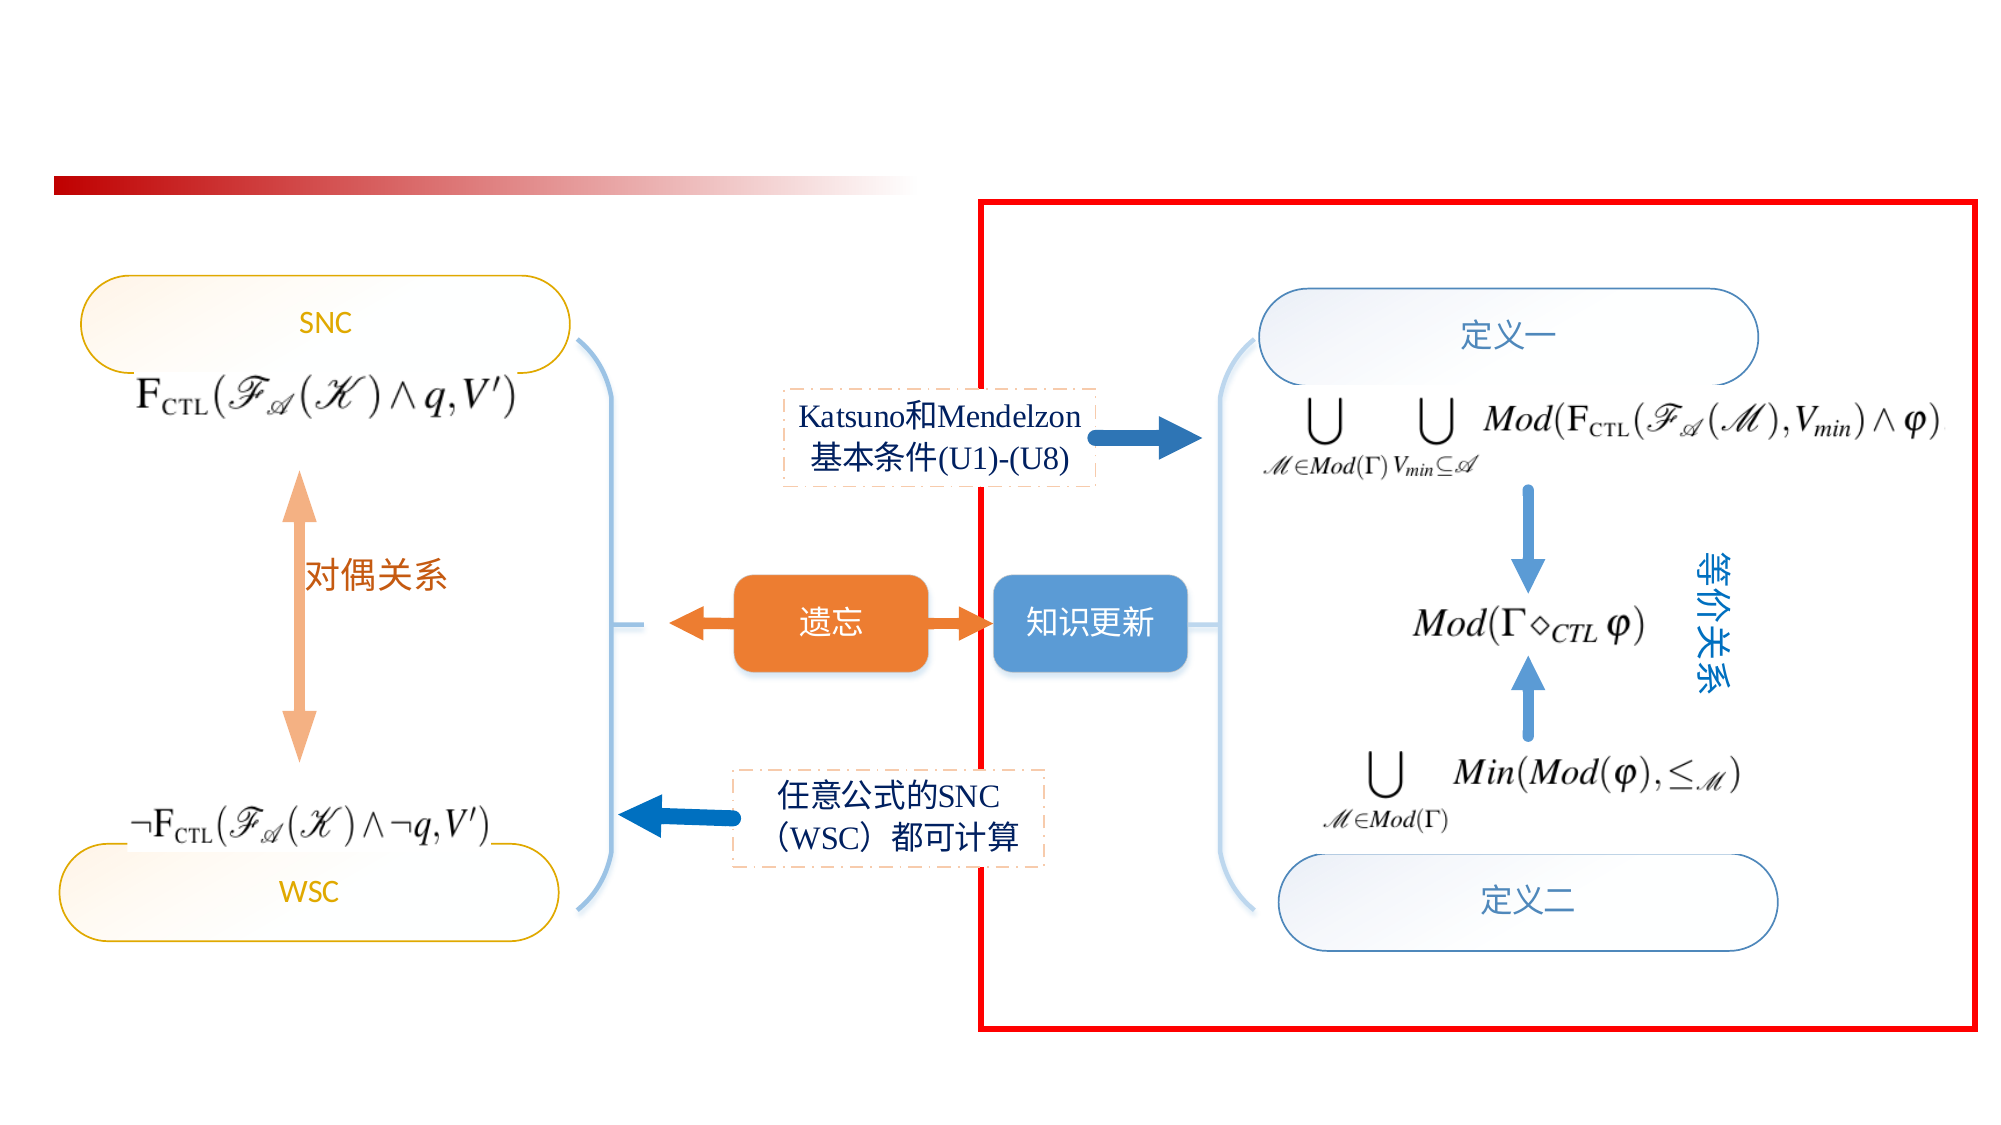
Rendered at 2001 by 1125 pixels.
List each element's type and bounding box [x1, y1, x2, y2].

list [54, 270, 1947, 955]
text_box [980, 201, 1976, 1030]
